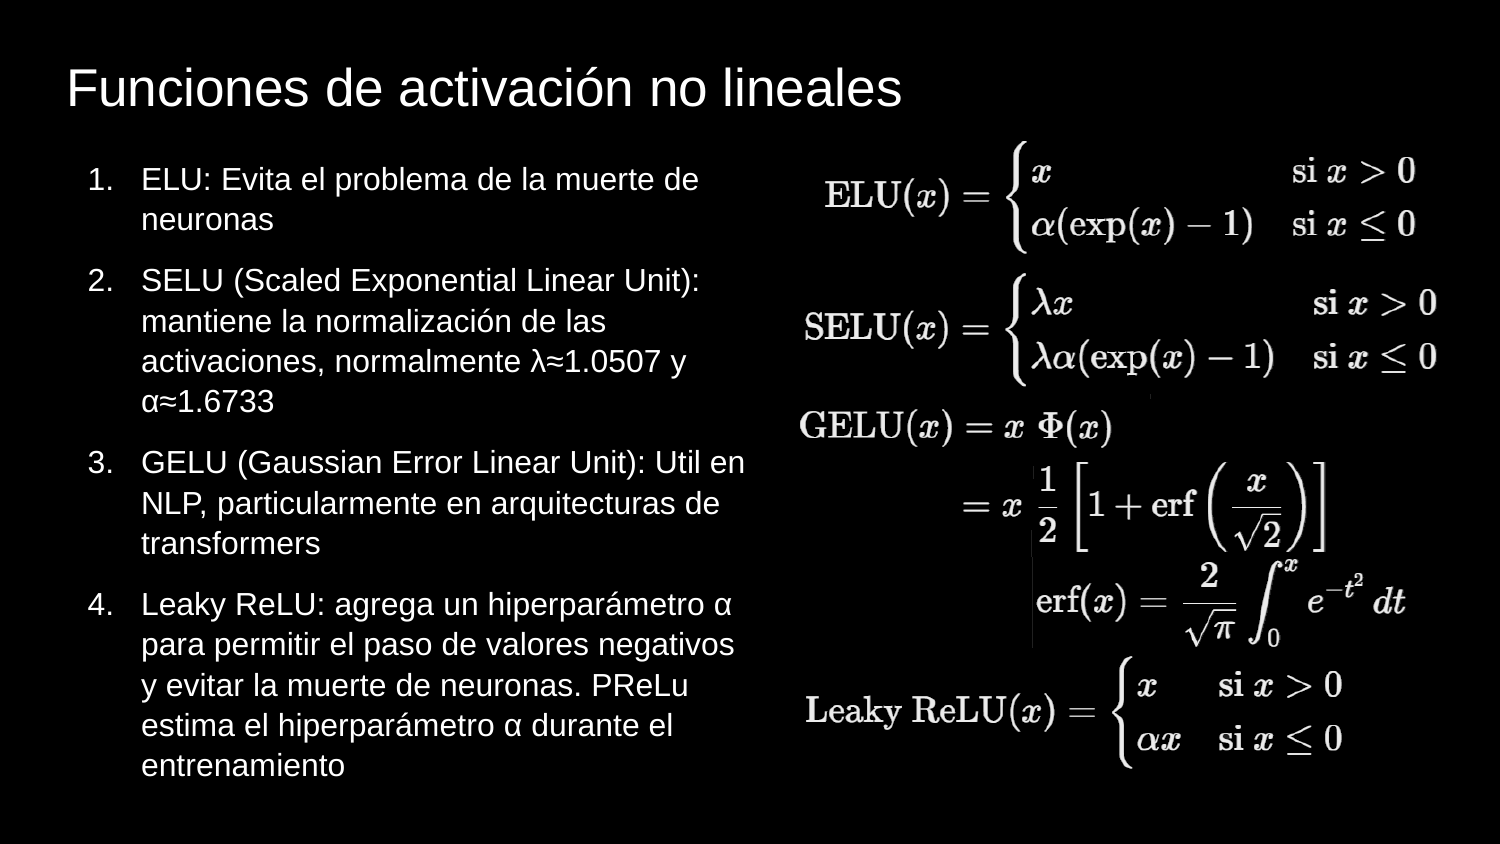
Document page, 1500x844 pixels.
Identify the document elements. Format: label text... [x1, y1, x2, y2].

list ELU: Evita el problema de la muerte de neuronas SELU (Scaled Exponential Linear Unit): mantiene la normalización de las activaciones, normalmente λ≈1.0507 y α≈1.6733 GELU (Gaussian Error Linear Unit): Util en NLP, particularmente en arquitecturas de transformers Leaky ReLU: agrega un hiperparámetro α para permitir el paso de valores negativos y evitar la muerte de neuronas. PReLu estima el hiperparámetro α durante el entrenamiento [51, 141, 769, 813]
title Funciones de activación no lineales [51, 38, 1449, 133]
picture [782, 141, 1465, 776]
